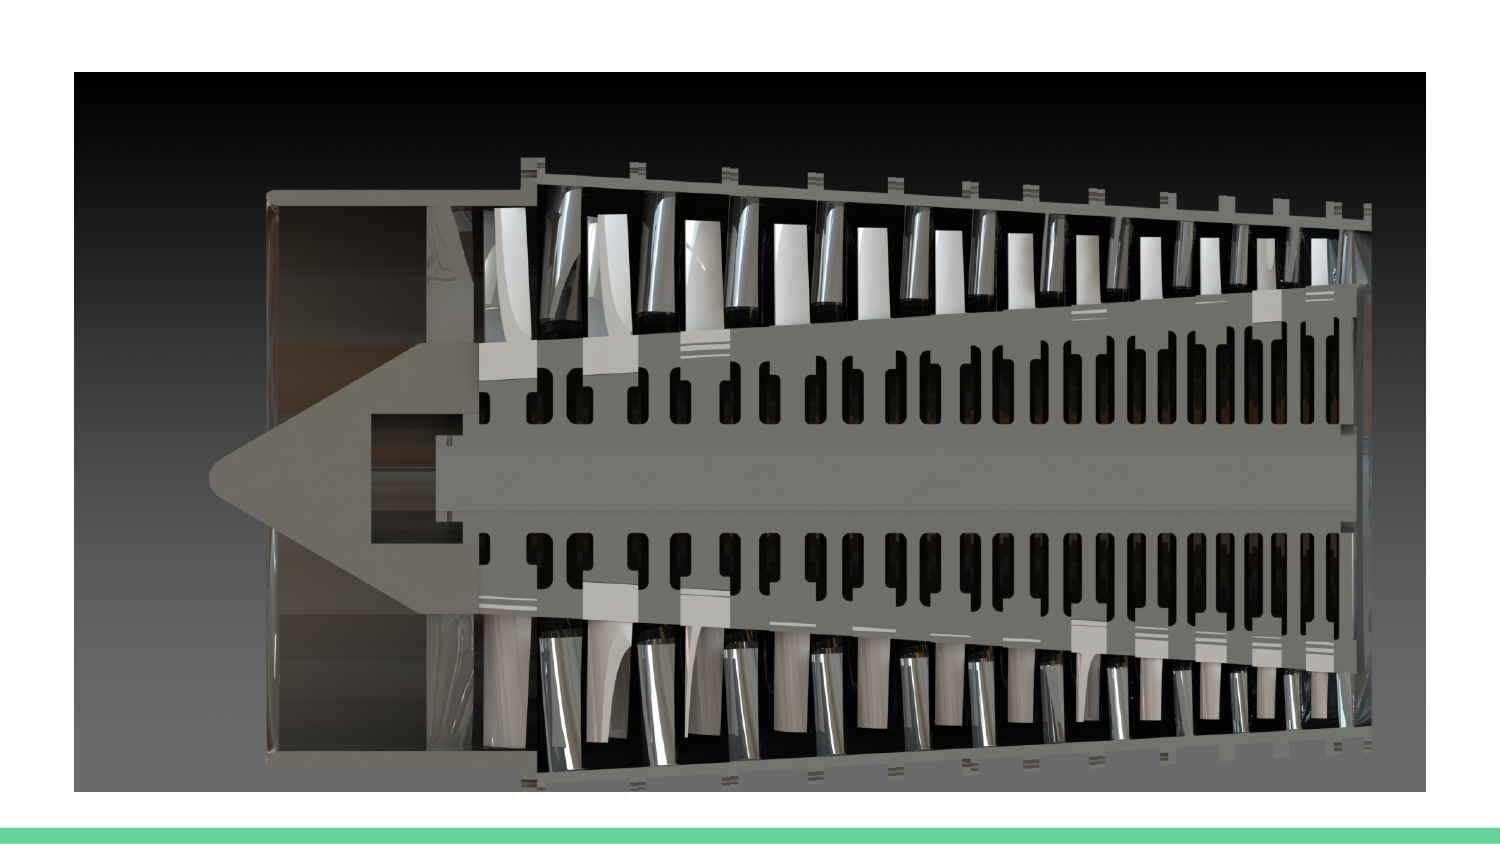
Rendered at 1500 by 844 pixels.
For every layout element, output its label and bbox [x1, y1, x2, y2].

picture [74, 72, 1426, 792]
